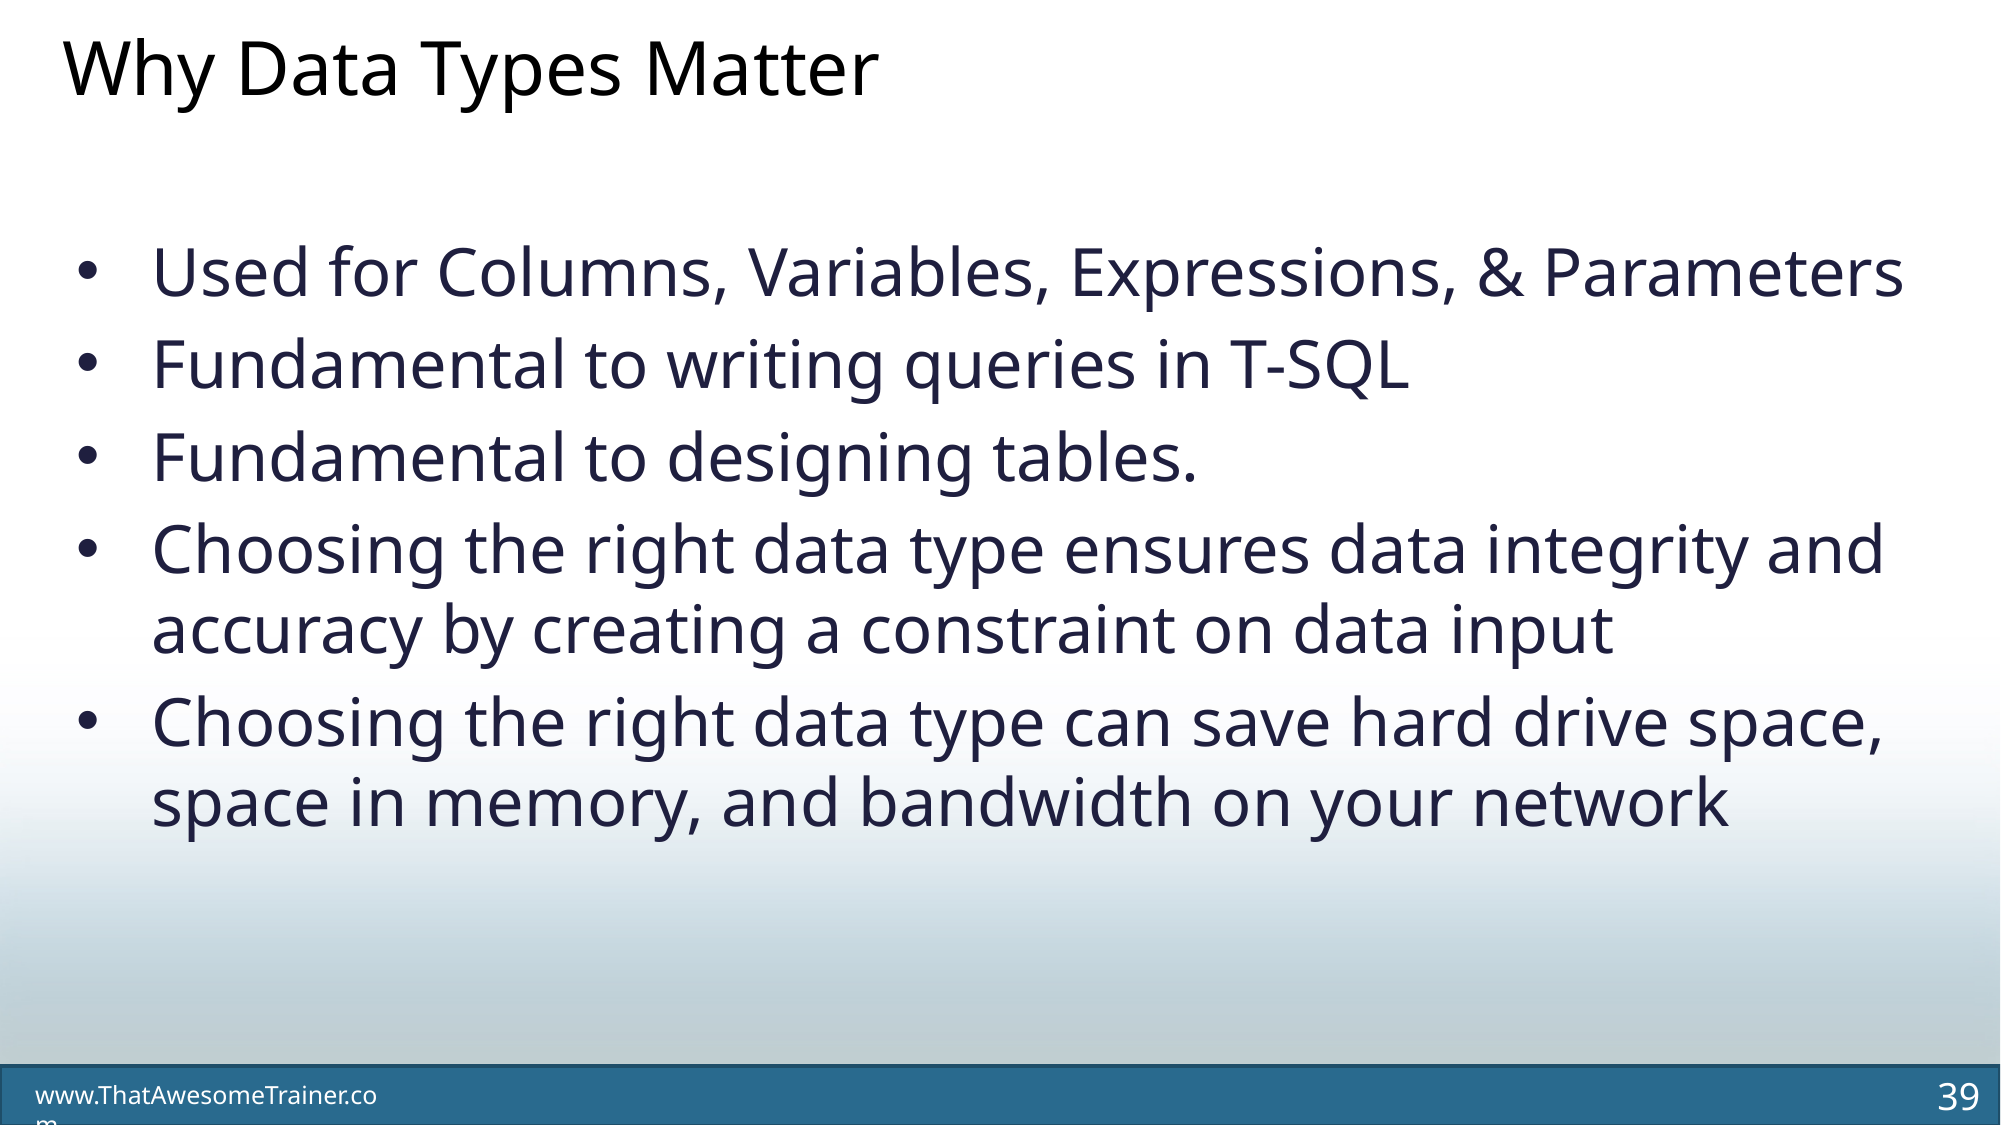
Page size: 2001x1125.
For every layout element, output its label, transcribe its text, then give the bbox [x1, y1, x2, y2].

text_box Why Data Types Matter [47, 29, 1848, 218]
text_box Used for Columns, Variables, Expressions, & Parameters Fundamental to writing queries in T-SQL Fundamental to designing tables. Choosing the right data type ensures data integrity and accuracy by creating a constraint on data input Choosing the right data type can save hard drive space, space in memory, and bandwidth on your network [61, 222, 1934, 847]
picture [0, 0, 2001, 1064]
